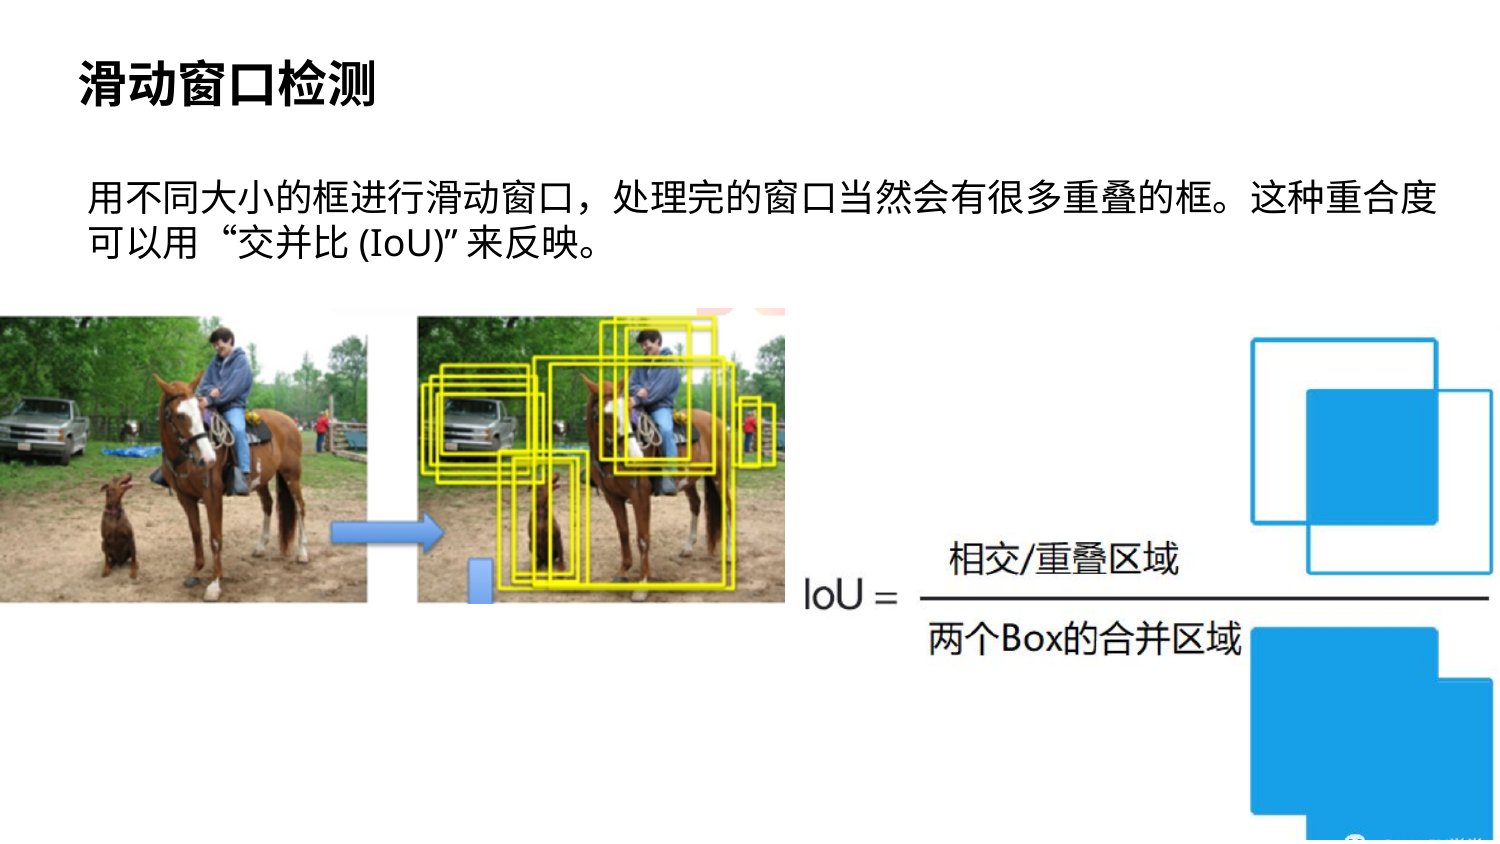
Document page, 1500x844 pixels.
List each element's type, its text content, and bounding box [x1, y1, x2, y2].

picture [0, 308, 1500, 841]
text_box 滑动窗口检测 [62, 45, 1426, 121]
text_box 用不同大小的框进行滑动窗口，处理完的窗口当然会有很多重叠的框。这种重合度可以用“交并比(IoU)”来反映。 [72, 166, 1473, 272]
